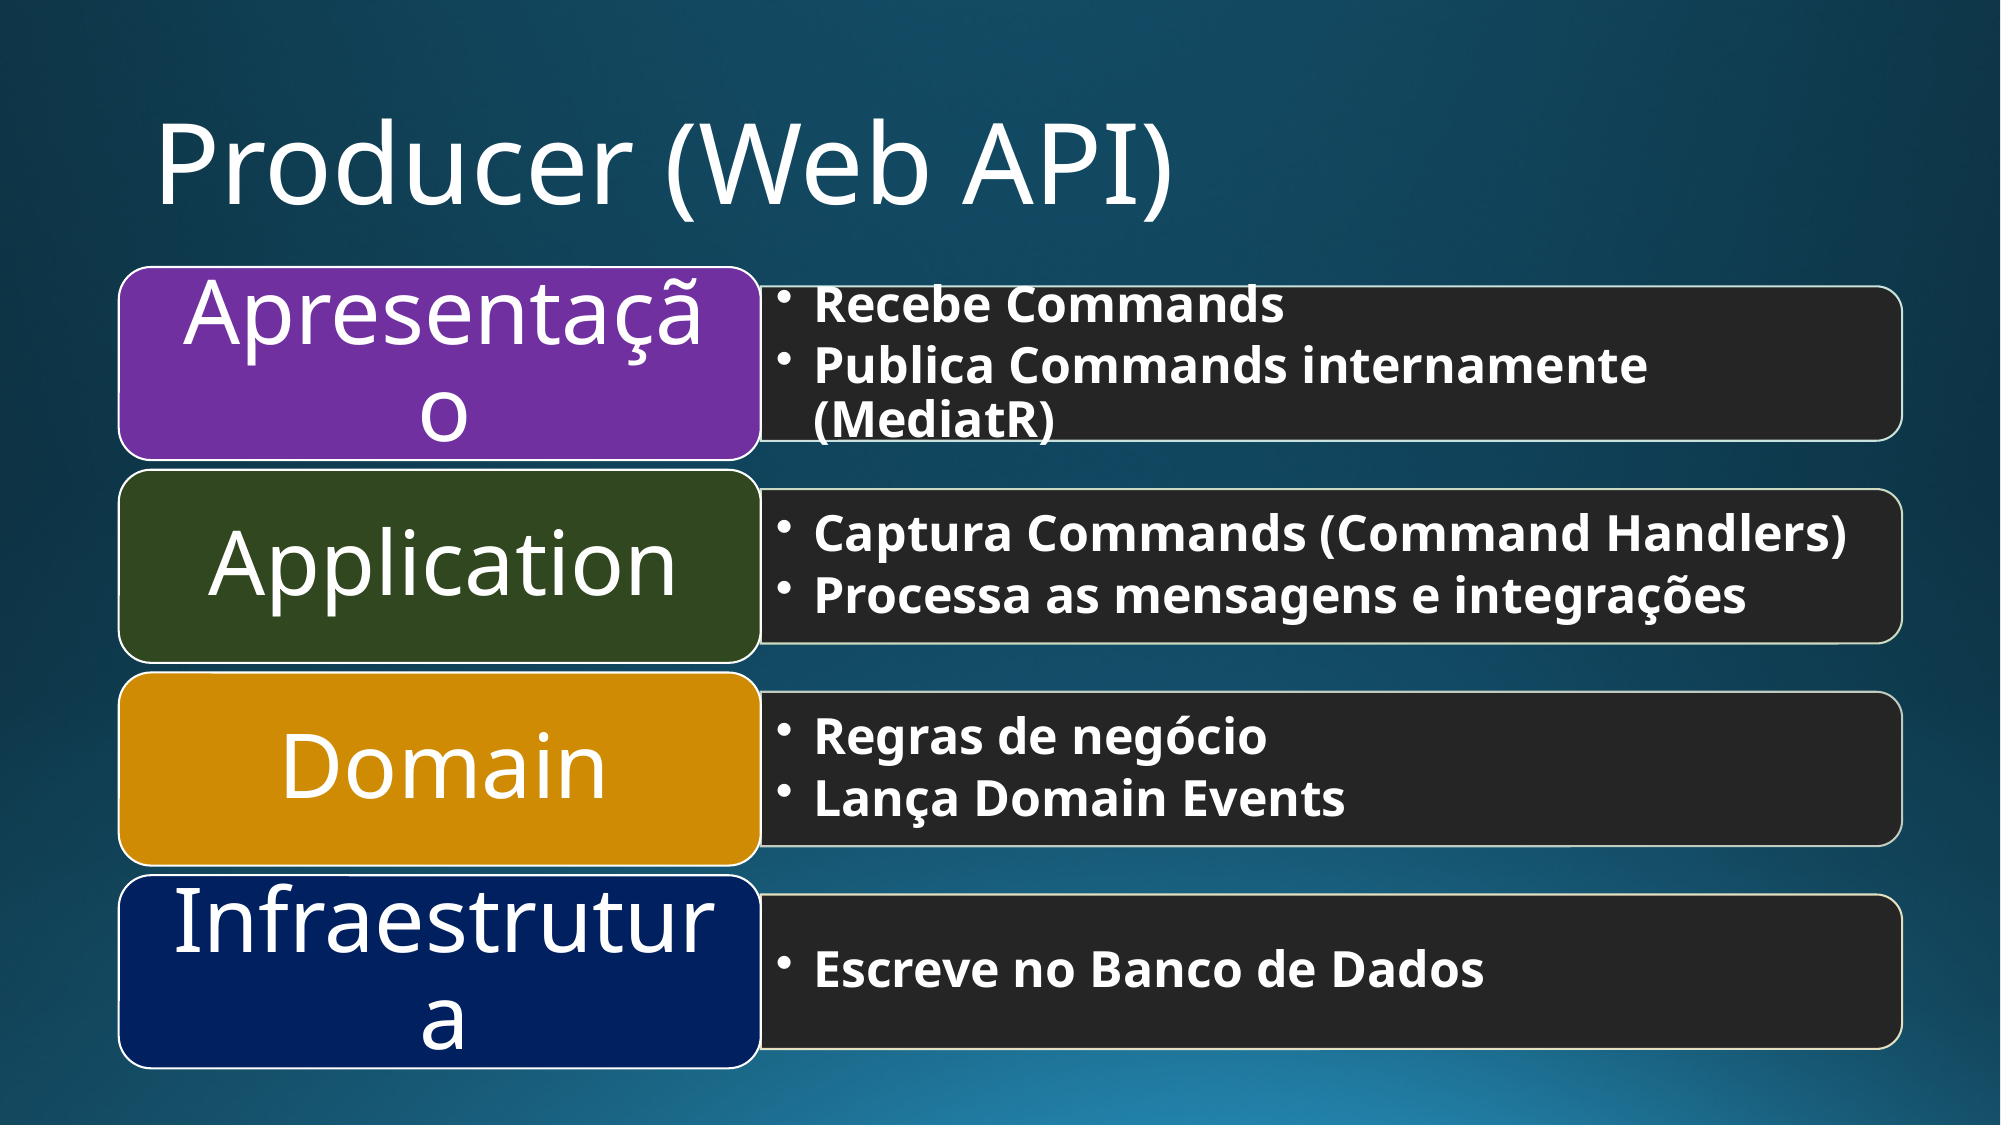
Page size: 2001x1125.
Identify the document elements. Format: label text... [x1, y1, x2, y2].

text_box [118, 266, 1903, 1069]
picture [0, 0, 2001, 1125]
title Producer (Web API) [137, 59, 1863, 266]
